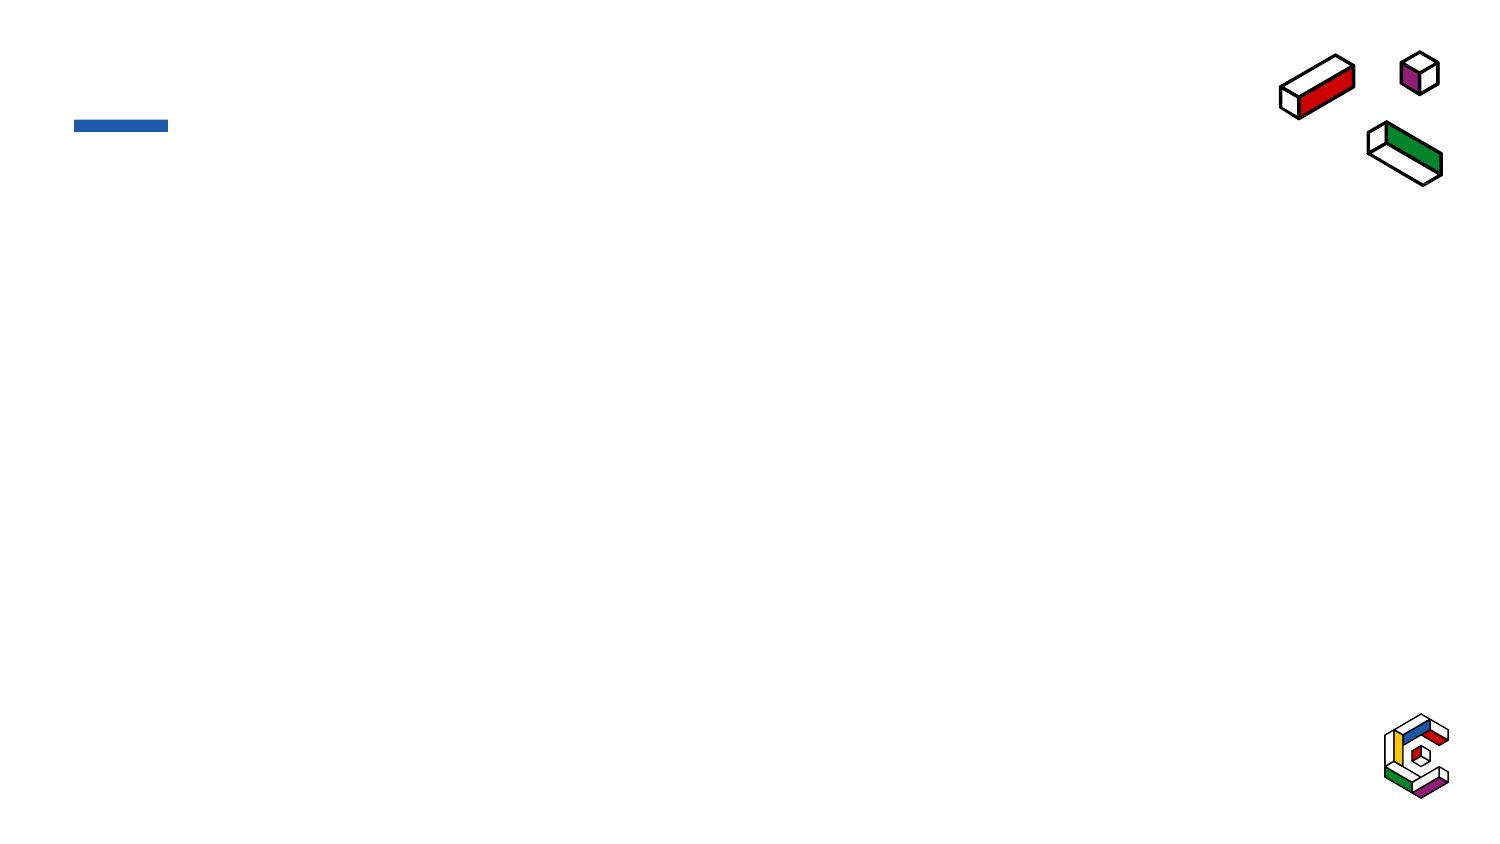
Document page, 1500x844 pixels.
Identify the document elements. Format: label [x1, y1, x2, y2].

picture [1384, 713, 1449, 799]
